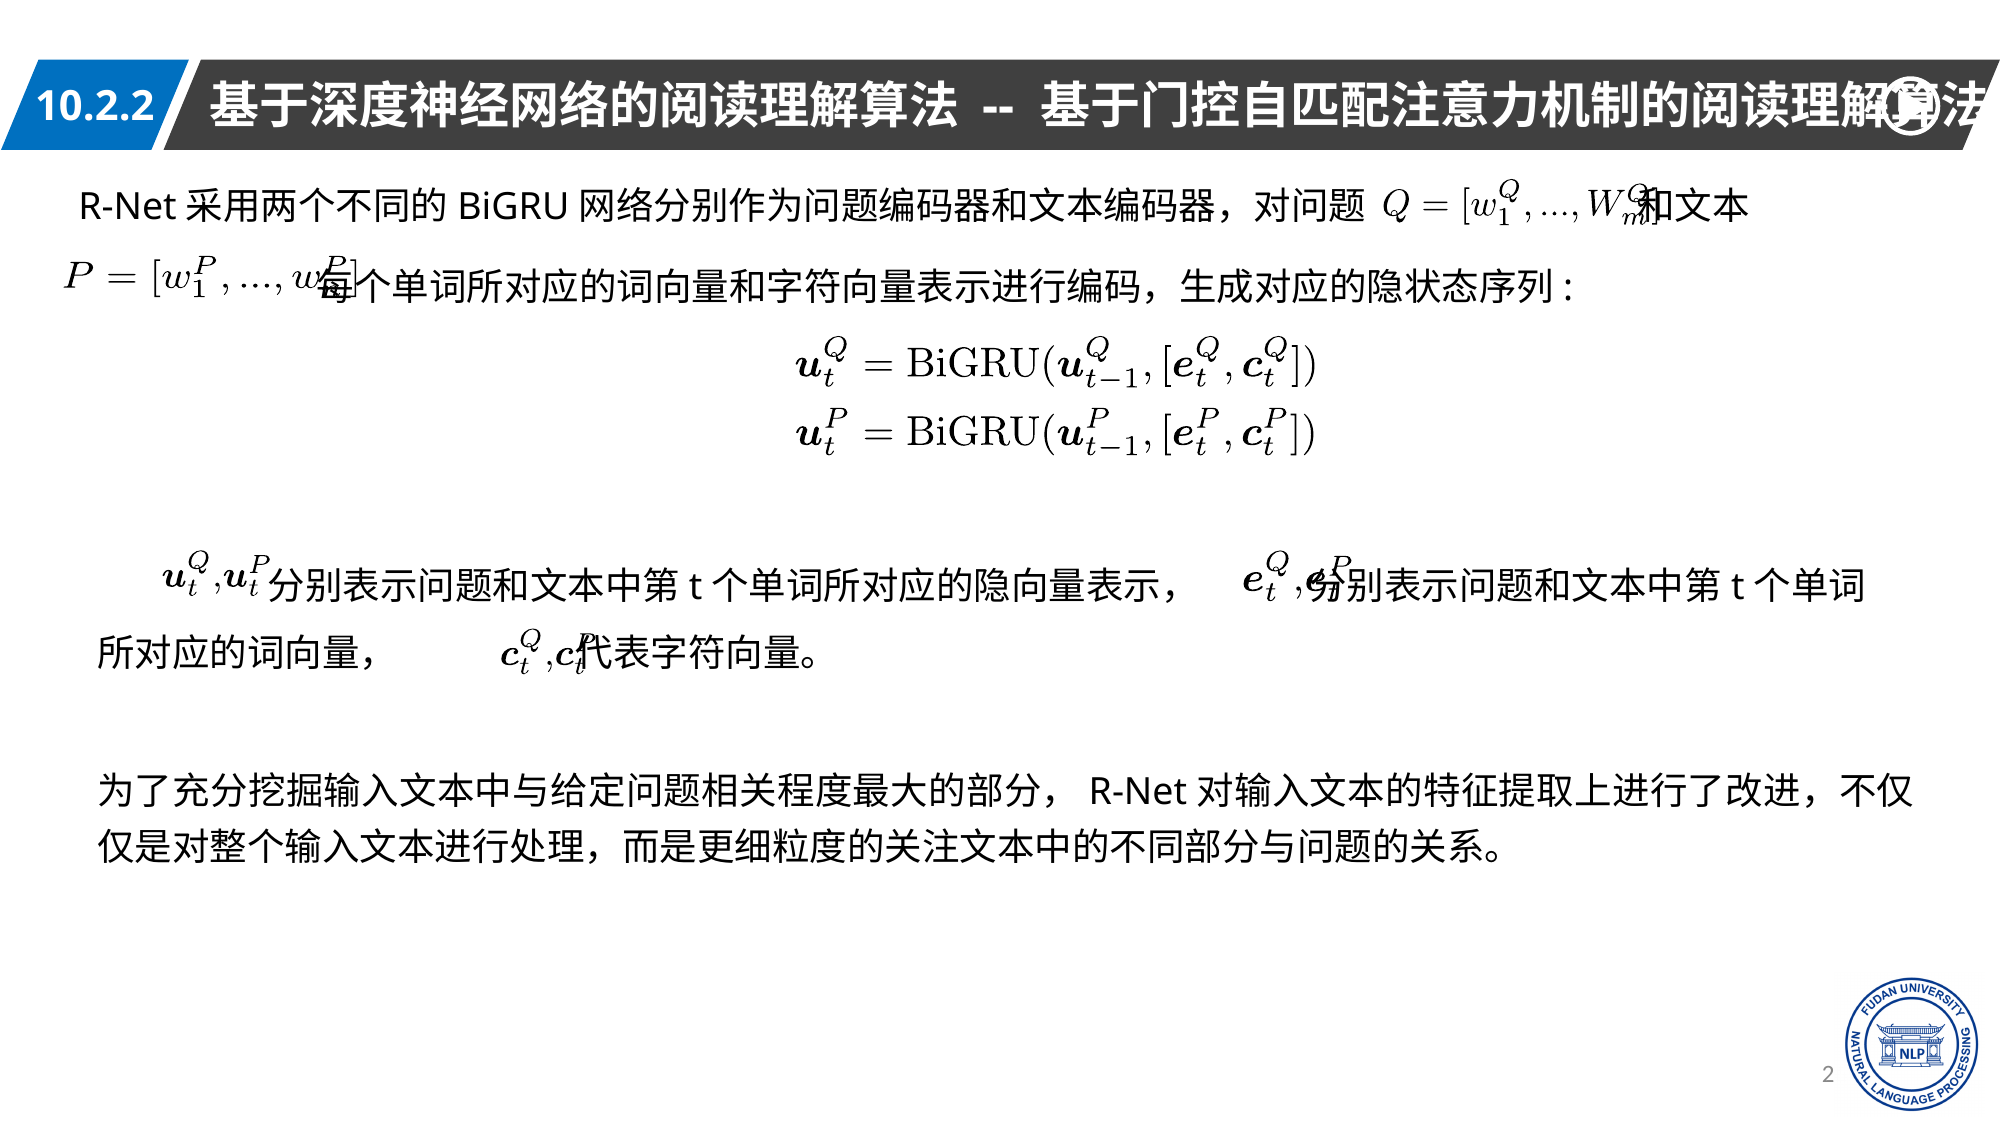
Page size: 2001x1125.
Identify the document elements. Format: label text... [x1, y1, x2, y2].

text_box [1, 121, 158, 150]
text_box 分别表示问题和文本中第t个单词所对应的隐向量表示， 分别表示问题和文本中第t个单词所对应的词向量， 代表字符向量。 [82, 531, 1901, 682]
text_box 基于深度神经网络的阅读理解算法 -- 基于门控自匹配注意力机制的阅读理解算法 [194, 66, 2000, 142]
slide_number 26 [1412, 1042, 1863, 1103]
text_box [163, 76, 1966, 150]
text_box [501, 628, 596, 675]
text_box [1243, 550, 1352, 602]
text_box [162, 549, 271, 597]
text_box [33, 59, 189, 89]
picture [1834, 972, 1985, 1117]
text_box R-Net采用两个不同的BiGRU网络分别作为问题编码器和文本编码器，对问题 和文本 每个单词所对应的词向量和字符向量表示进行编码，生成对应的隐状态序列: [63, 163, 1900, 316]
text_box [1883, 78, 1939, 134]
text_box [795, 335, 1315, 456]
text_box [1383, 178, 1658, 226]
text_box 10.2.2 [13, 71, 177, 136]
text_box [198, 59, 2000, 66]
text_box 为了充分挖掘输入文本中与给定问题相关程度最大的部分，R-Net对输入文本的特征提取上进行了改进，不仅仅是对整个输入文本进行处理，而是更细粒度的关注文本中的不同部分与问题的关系。 [82, 748, 1930, 876]
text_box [63, 255, 357, 298]
